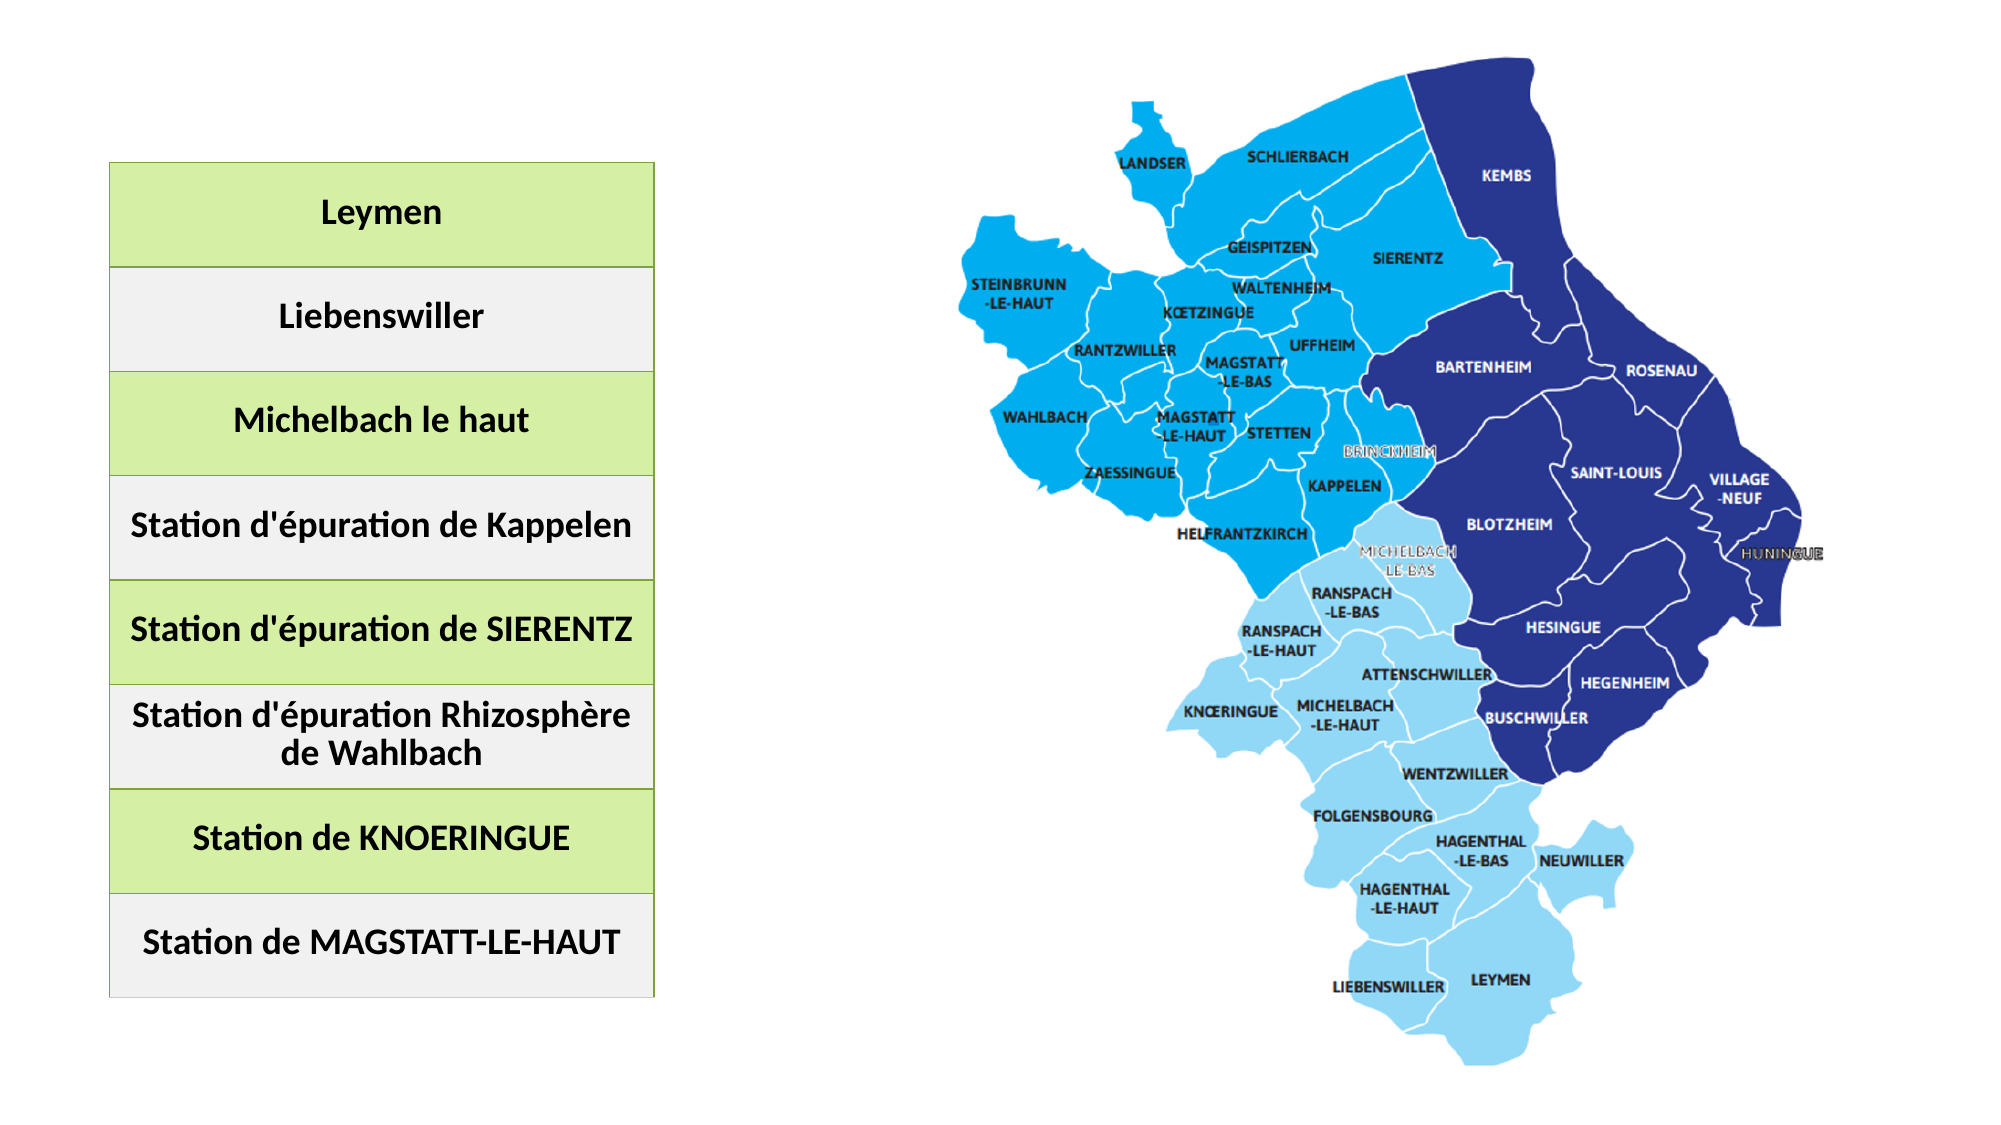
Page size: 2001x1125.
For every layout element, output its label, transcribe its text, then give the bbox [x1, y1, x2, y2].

table_cell Station d'épuration Rhizosphère de Wahlbach [110, 685, 653, 788]
table_cell Station d'épuration de SIERENTZ [110, 581, 653, 684]
table_cell Station de KNOERINGUE [110, 790, 653, 893]
table_header Leymen [110, 163, 653, 266]
table_cell Station d'épuration de Kappelen [110, 476, 653, 579]
table_cell Station de MAGSTATT-LE-HAUT [110, 894, 653, 997]
table_cell Liebenswiller [110, 268, 653, 371]
table_cell Michelbach le haut [110, 372, 653, 475]
picture [934, 49, 1845, 1076]
